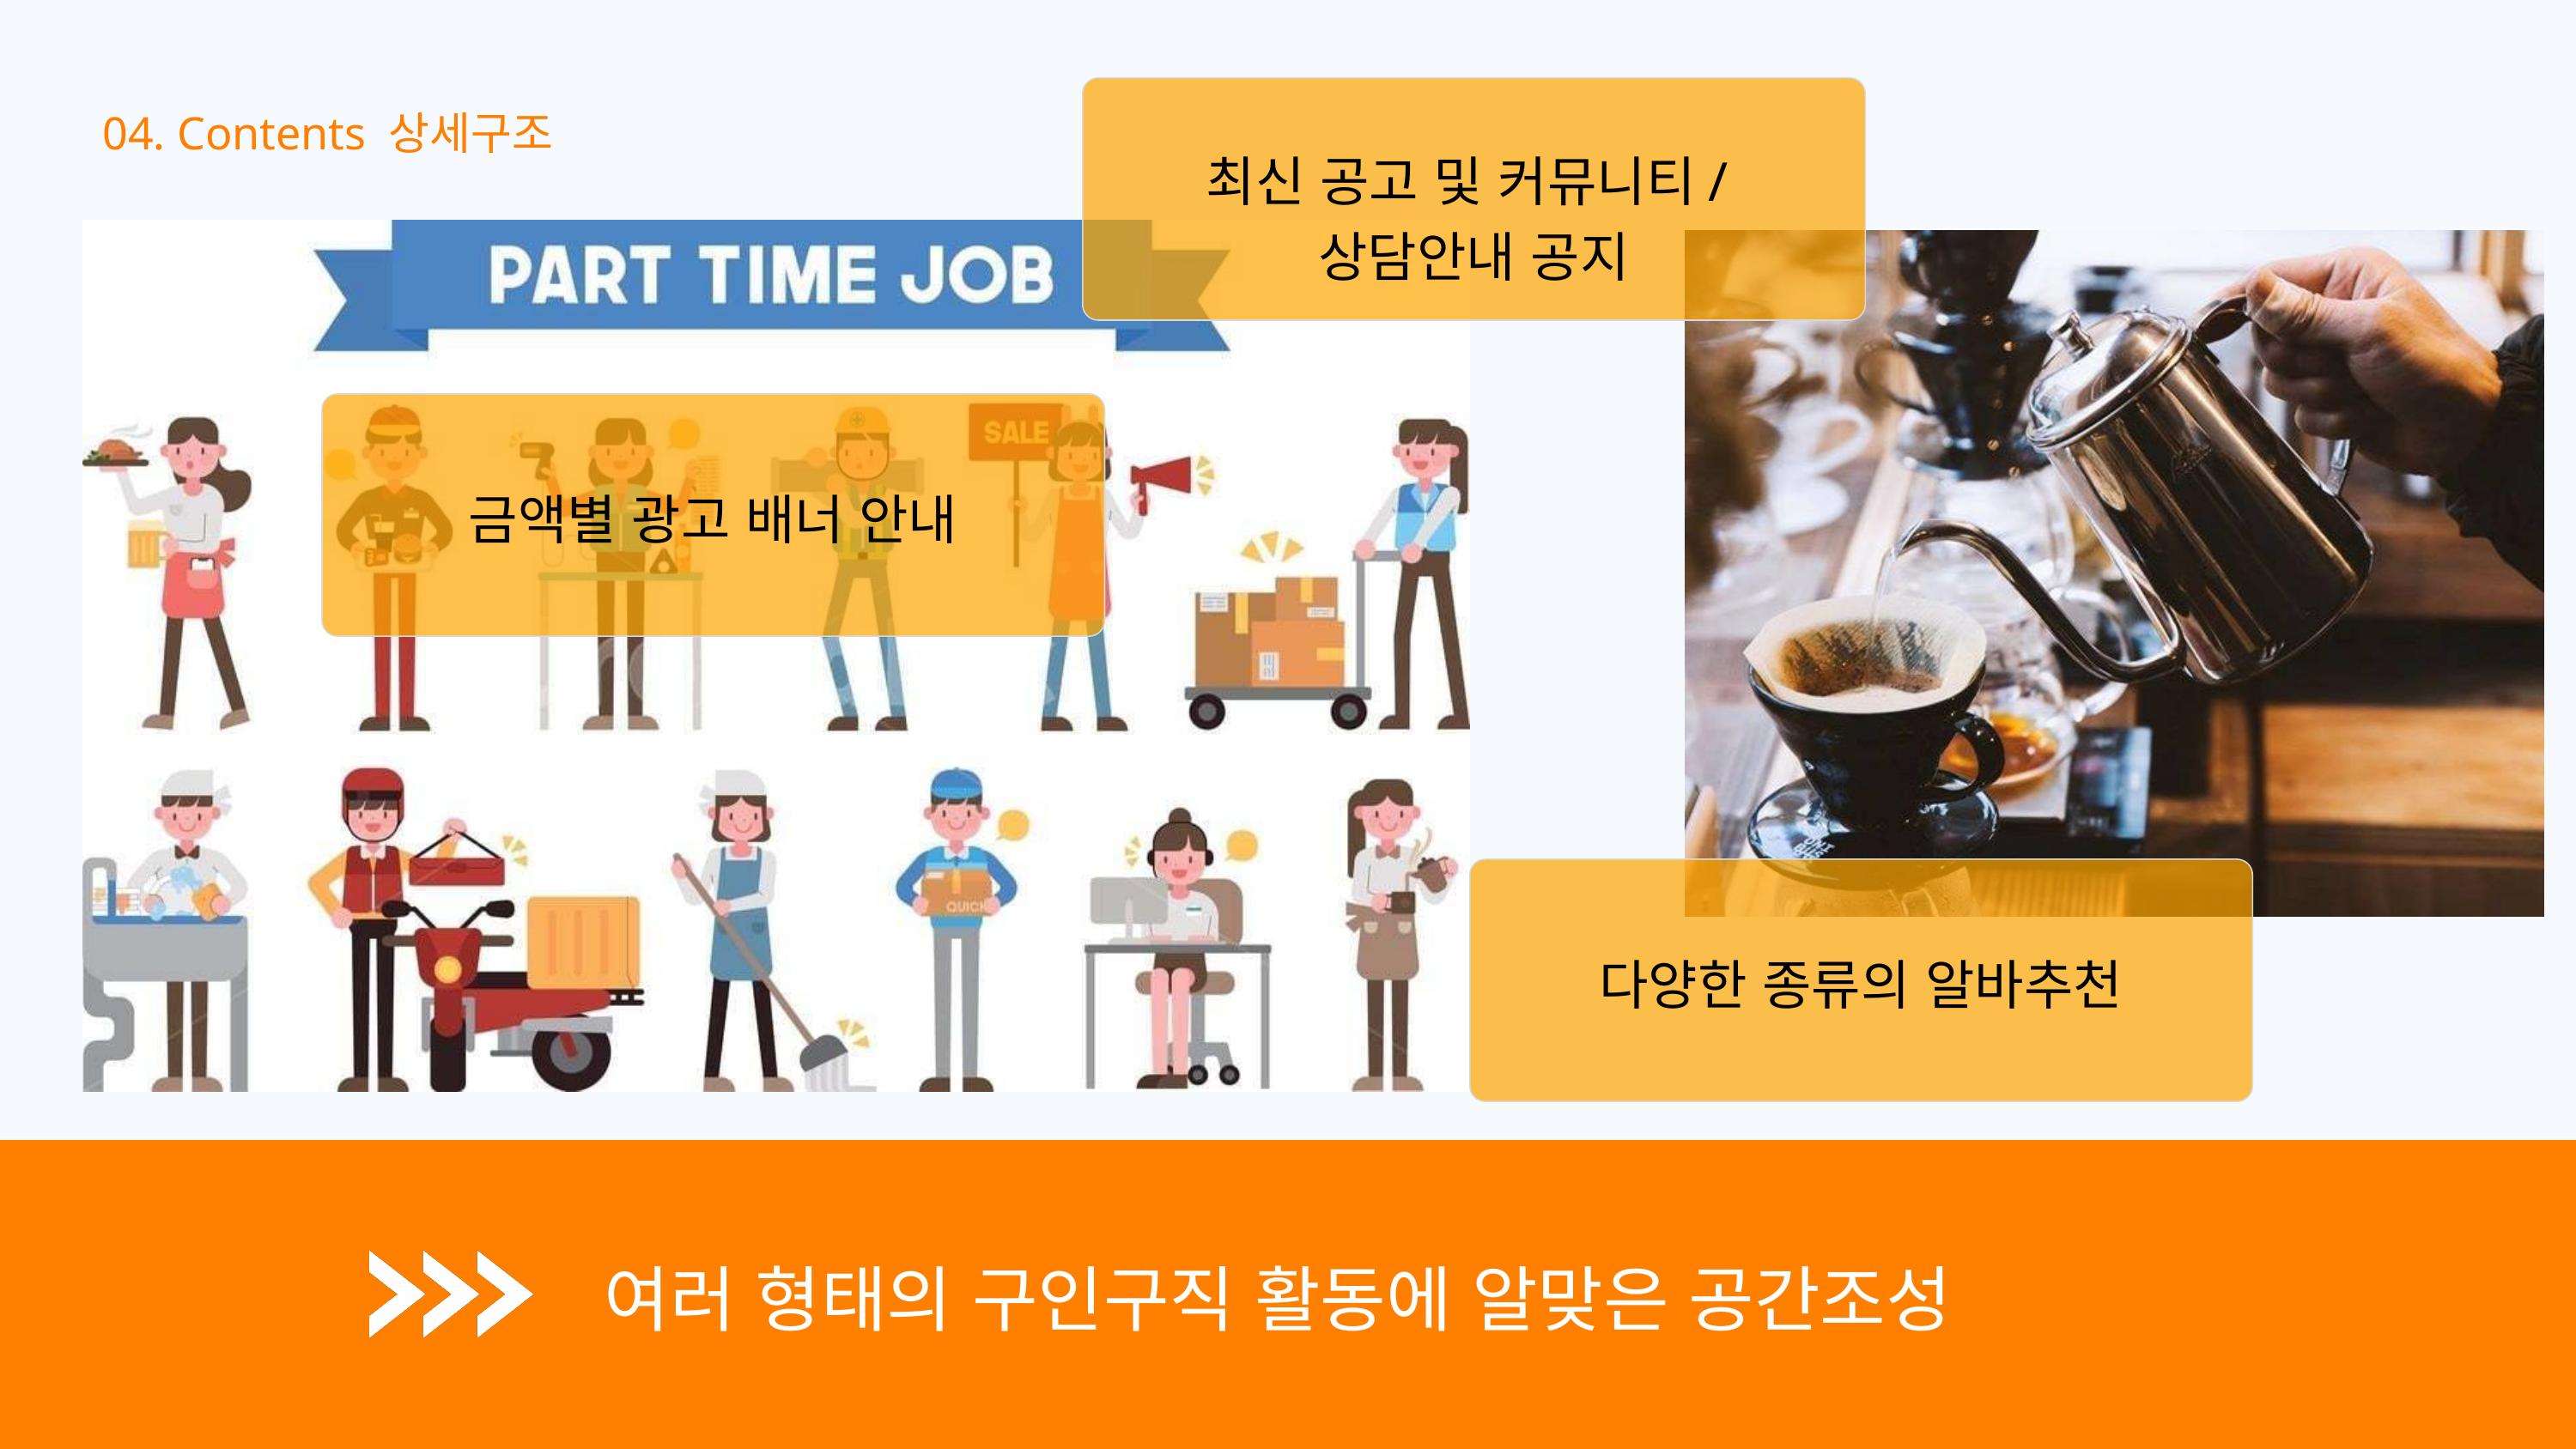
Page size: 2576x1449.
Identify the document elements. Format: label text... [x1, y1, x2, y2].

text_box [1082, 77, 1866, 321]
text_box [321, 393, 1105, 637]
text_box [1469, 858, 2253, 1102]
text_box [0, 1139, 2576, 1449]
picture [82, 219, 1470, 1092]
picture [1685, 230, 2544, 917]
text_box 04. Contents 상세구조 [102, 95, 793, 159]
